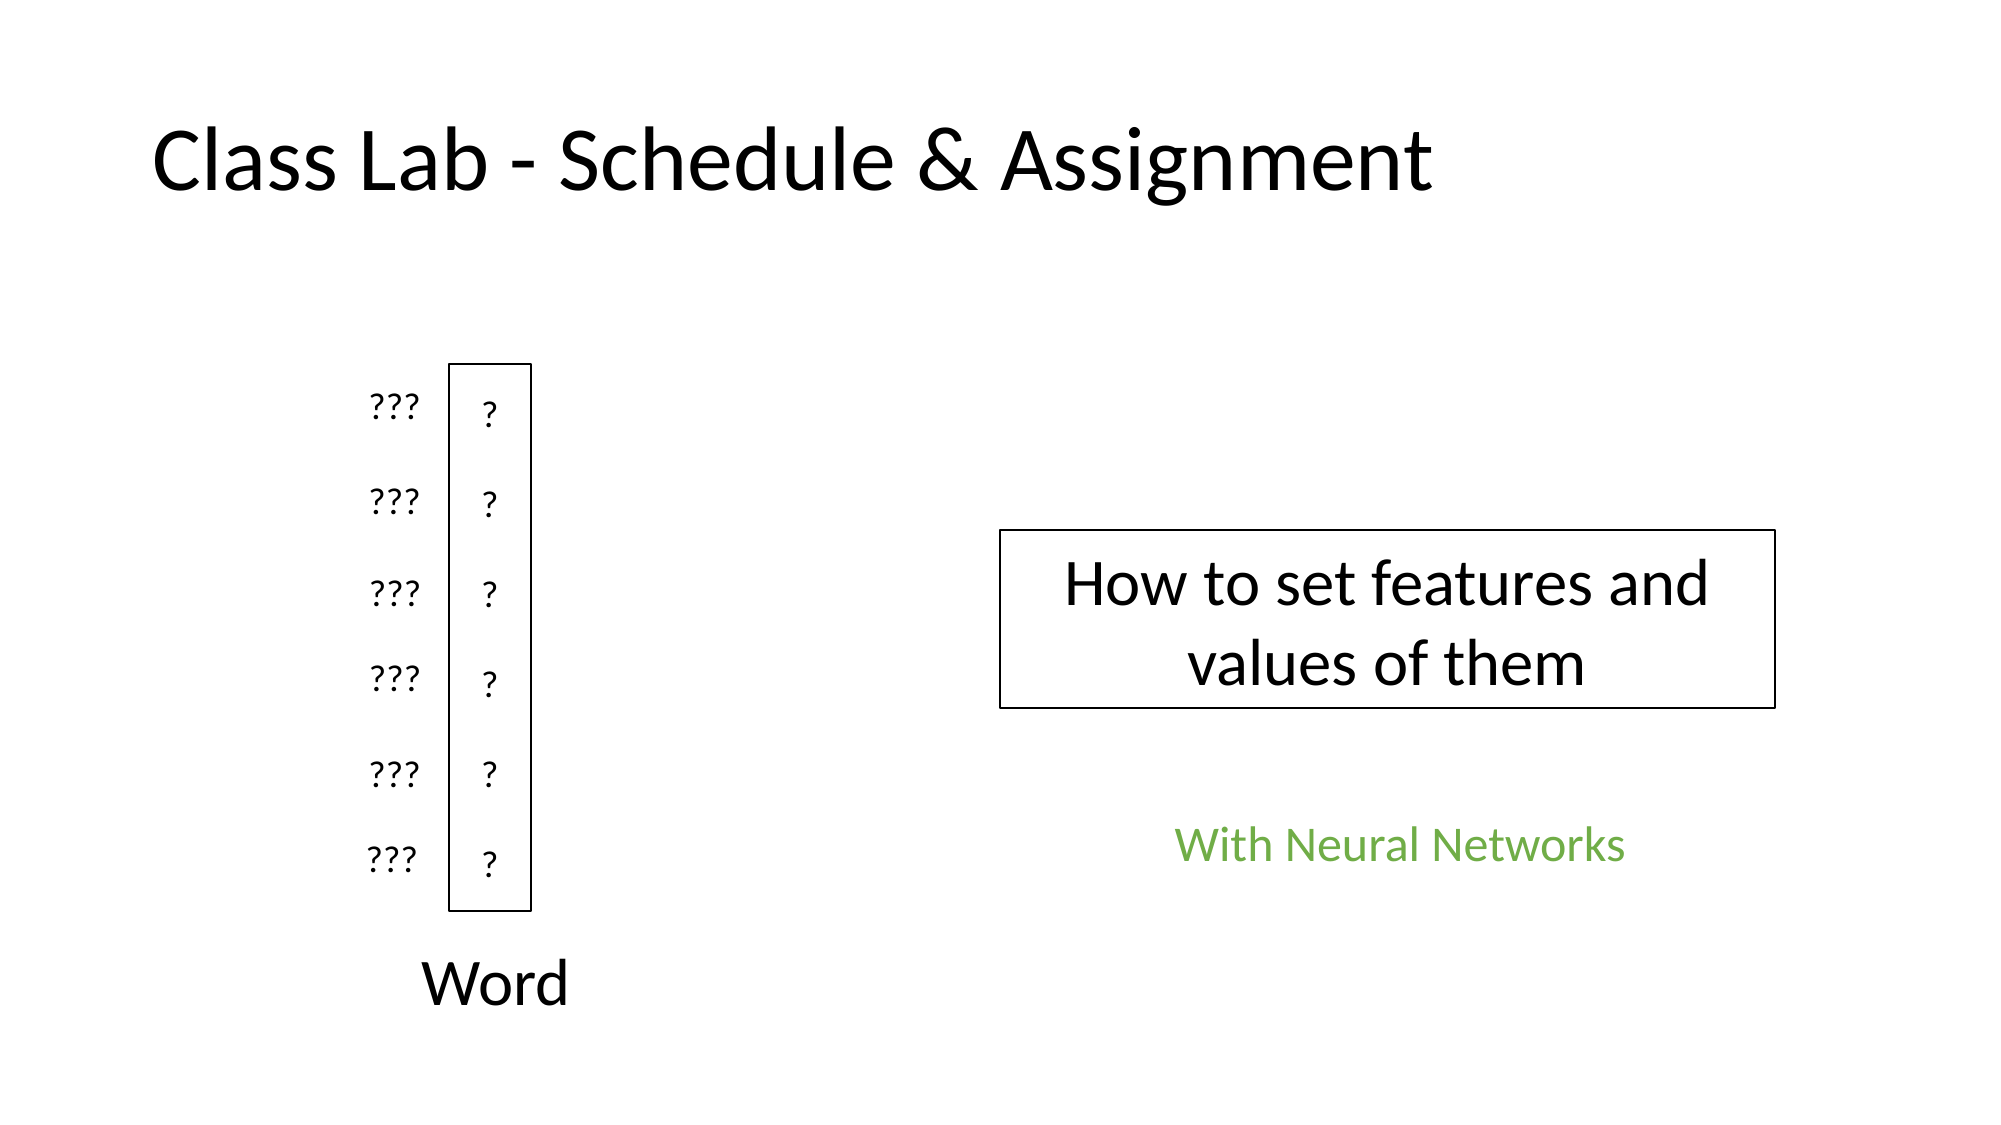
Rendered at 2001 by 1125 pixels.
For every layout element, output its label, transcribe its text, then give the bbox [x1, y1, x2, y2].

text_box ??? [354, 646, 437, 707]
title Class Lab - Schedule & Assignment [137, 45, 1863, 263]
text_box With Neural Networks [1159, 803, 1641, 879]
text_box How to set features and values of them [999, 529, 1776, 709]
text_box ??? [353, 469, 436, 530]
text_box ??? [353, 743, 436, 803]
text_box ??? [354, 561, 437, 622]
text_box ??? [350, 827, 434, 887]
text_box Word [407, 931, 586, 1026]
text_box ? ? ? ? ? ? [448, 363, 532, 912]
text_box ??? [353, 374, 436, 435]
